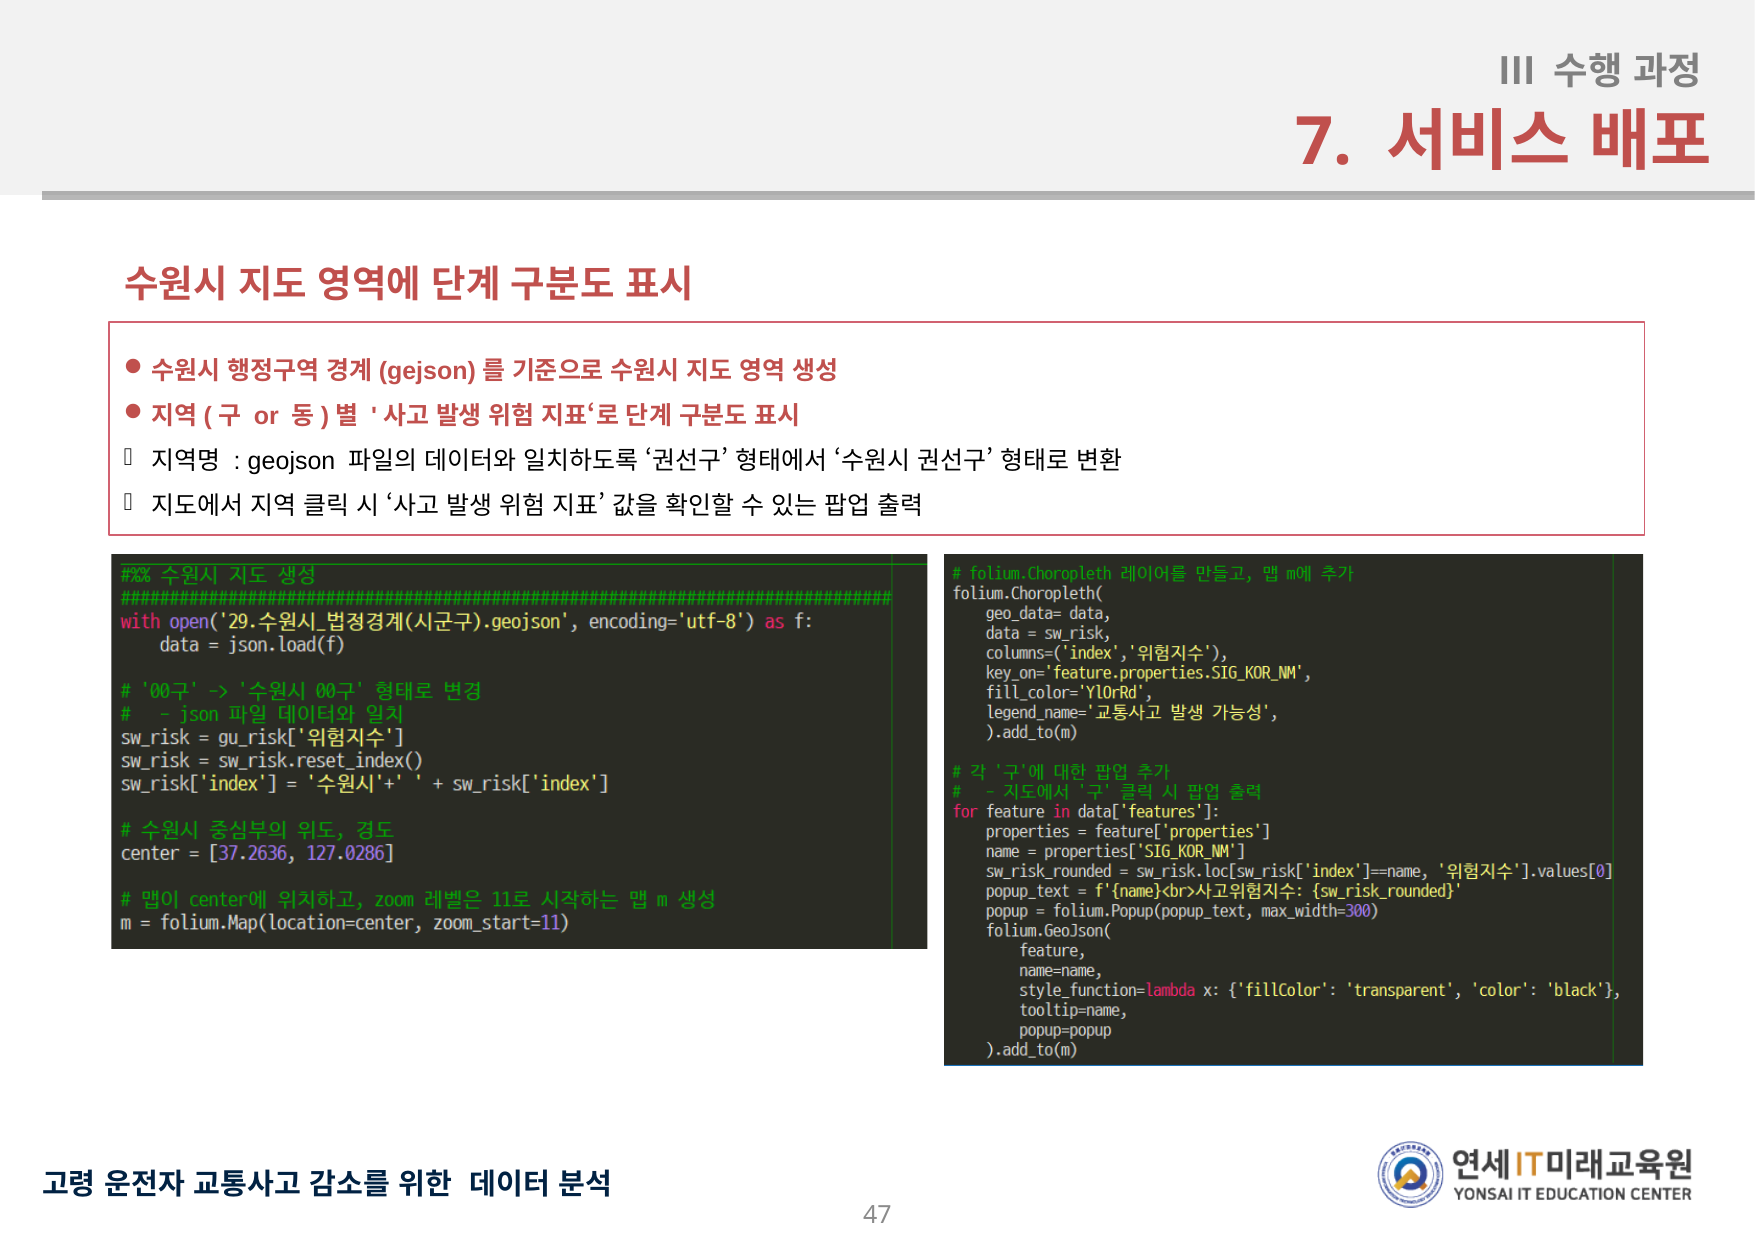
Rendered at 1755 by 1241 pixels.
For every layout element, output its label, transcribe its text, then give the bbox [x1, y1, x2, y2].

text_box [111, 554, 1644, 1066]
picture [42, 182, 1755, 209]
slide_number 47 [702, 1185, 1053, 1241]
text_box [391, 39, 1728, 187]
picture [1377, 1141, 1702, 1208]
text_box 수원시 행정구역 경계(gejson)를 기준으로 수원시 지도 영역 생성 지역(구 or 동)별 '사고 발생 위험 지표‘로 단계 구분도 표시 지역명 : geojson 파일의 데이터와 일치하도록 ‘권선구’ 형태에서 ‘수원시 권선구’ 형태로 변환 지도에서 지역 클릭 시 ‘사고 발생 위험 지표’ 값을 확인할 수 있는 팝업 출력 [107, 320, 1646, 537]
text_box 수원시 지도 영역에 단계 구분도 표시 [108, 244, 1647, 321]
